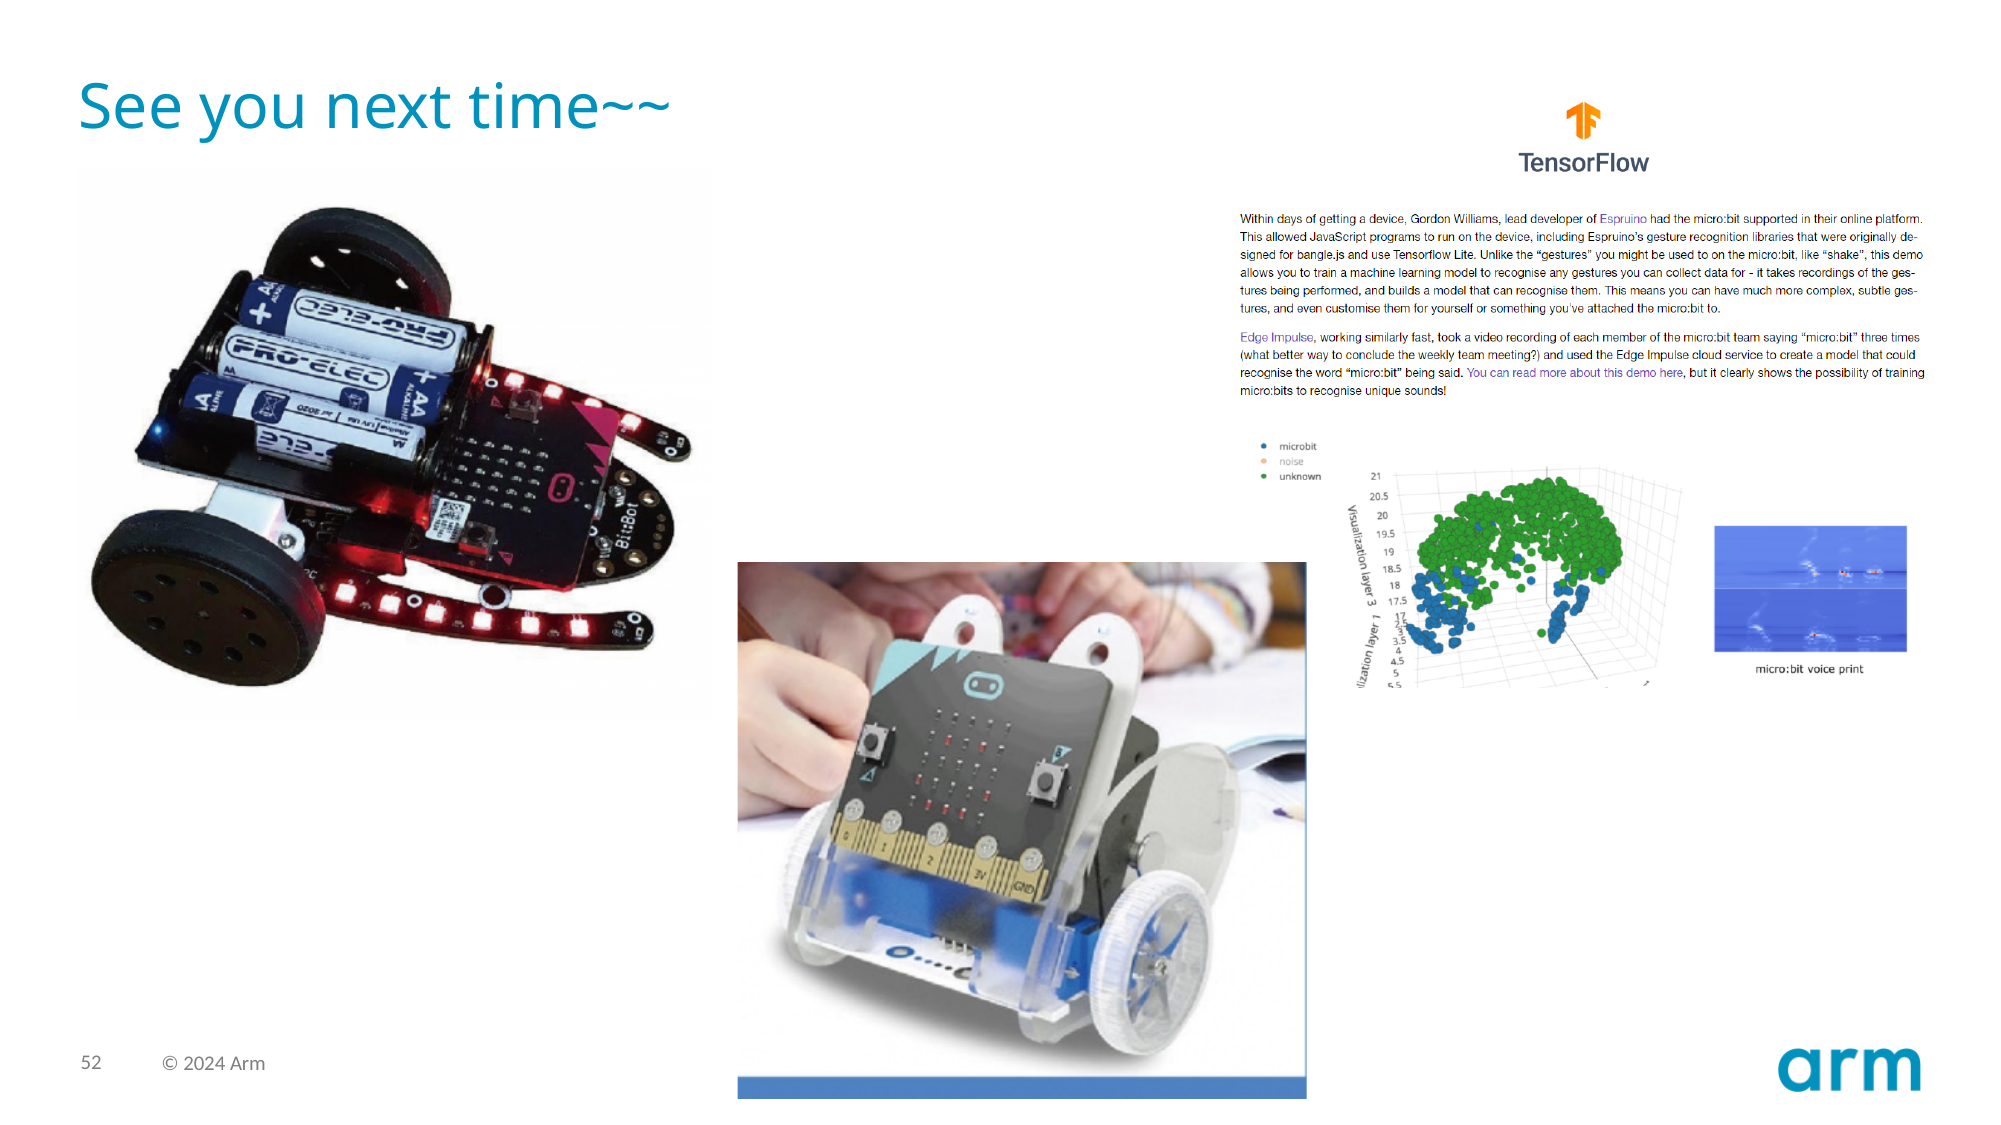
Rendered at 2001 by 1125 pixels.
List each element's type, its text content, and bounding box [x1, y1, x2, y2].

picture [737, 77, 1942, 1099]
title See you next time~~ [78, 78, 1238, 186]
picture [1777, 1047, 1922, 1093]
picture [78, 169, 714, 721]
